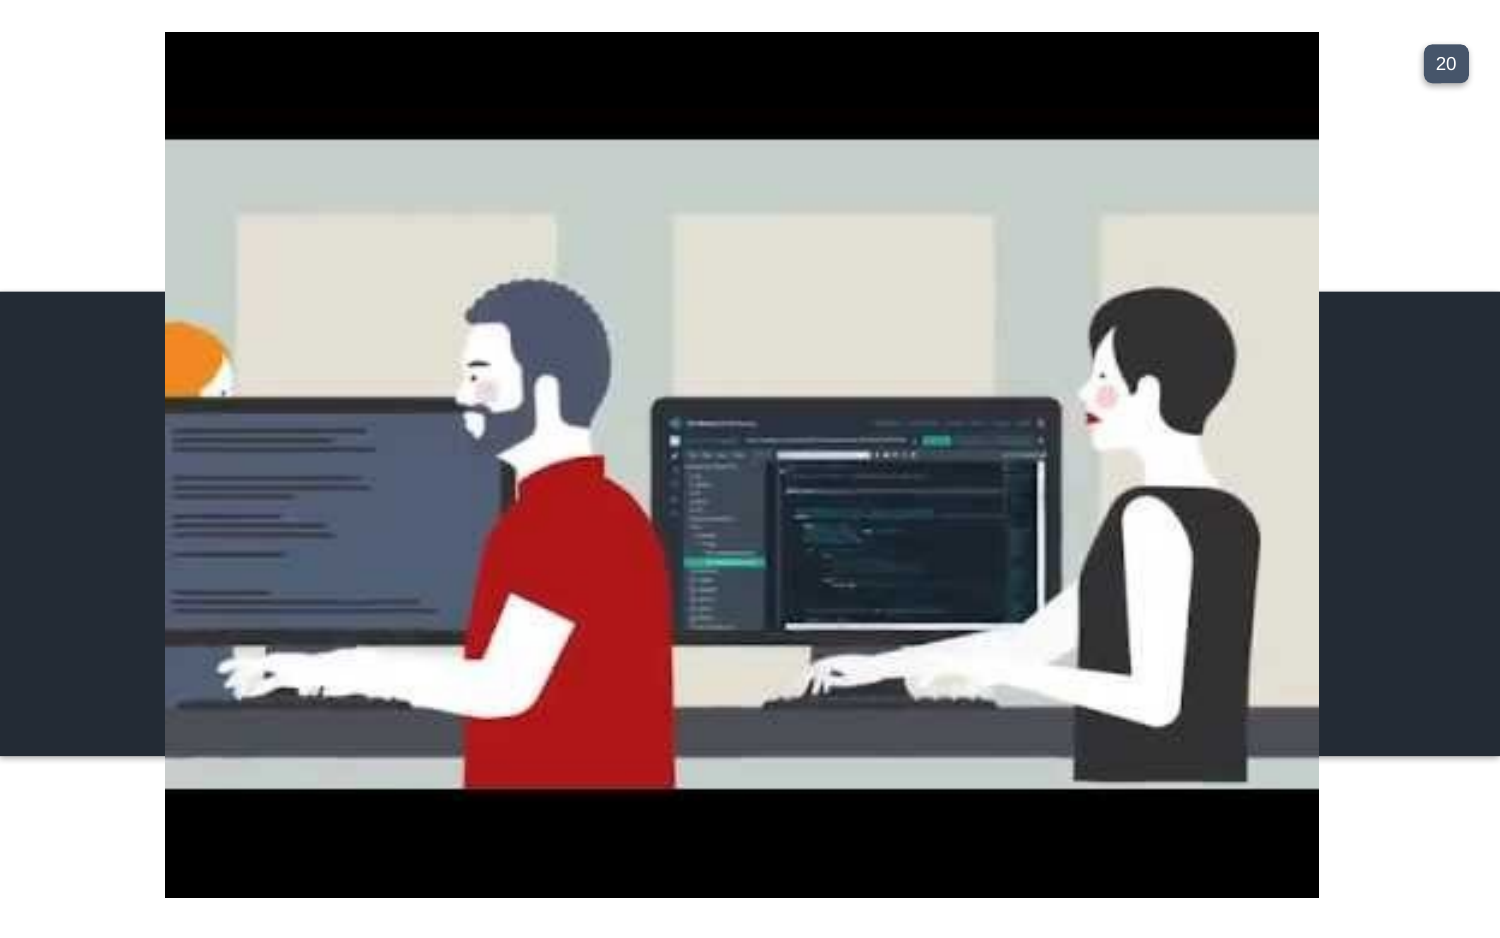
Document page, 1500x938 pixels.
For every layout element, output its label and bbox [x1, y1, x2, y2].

text_box [164, 30, 1321, 899]
